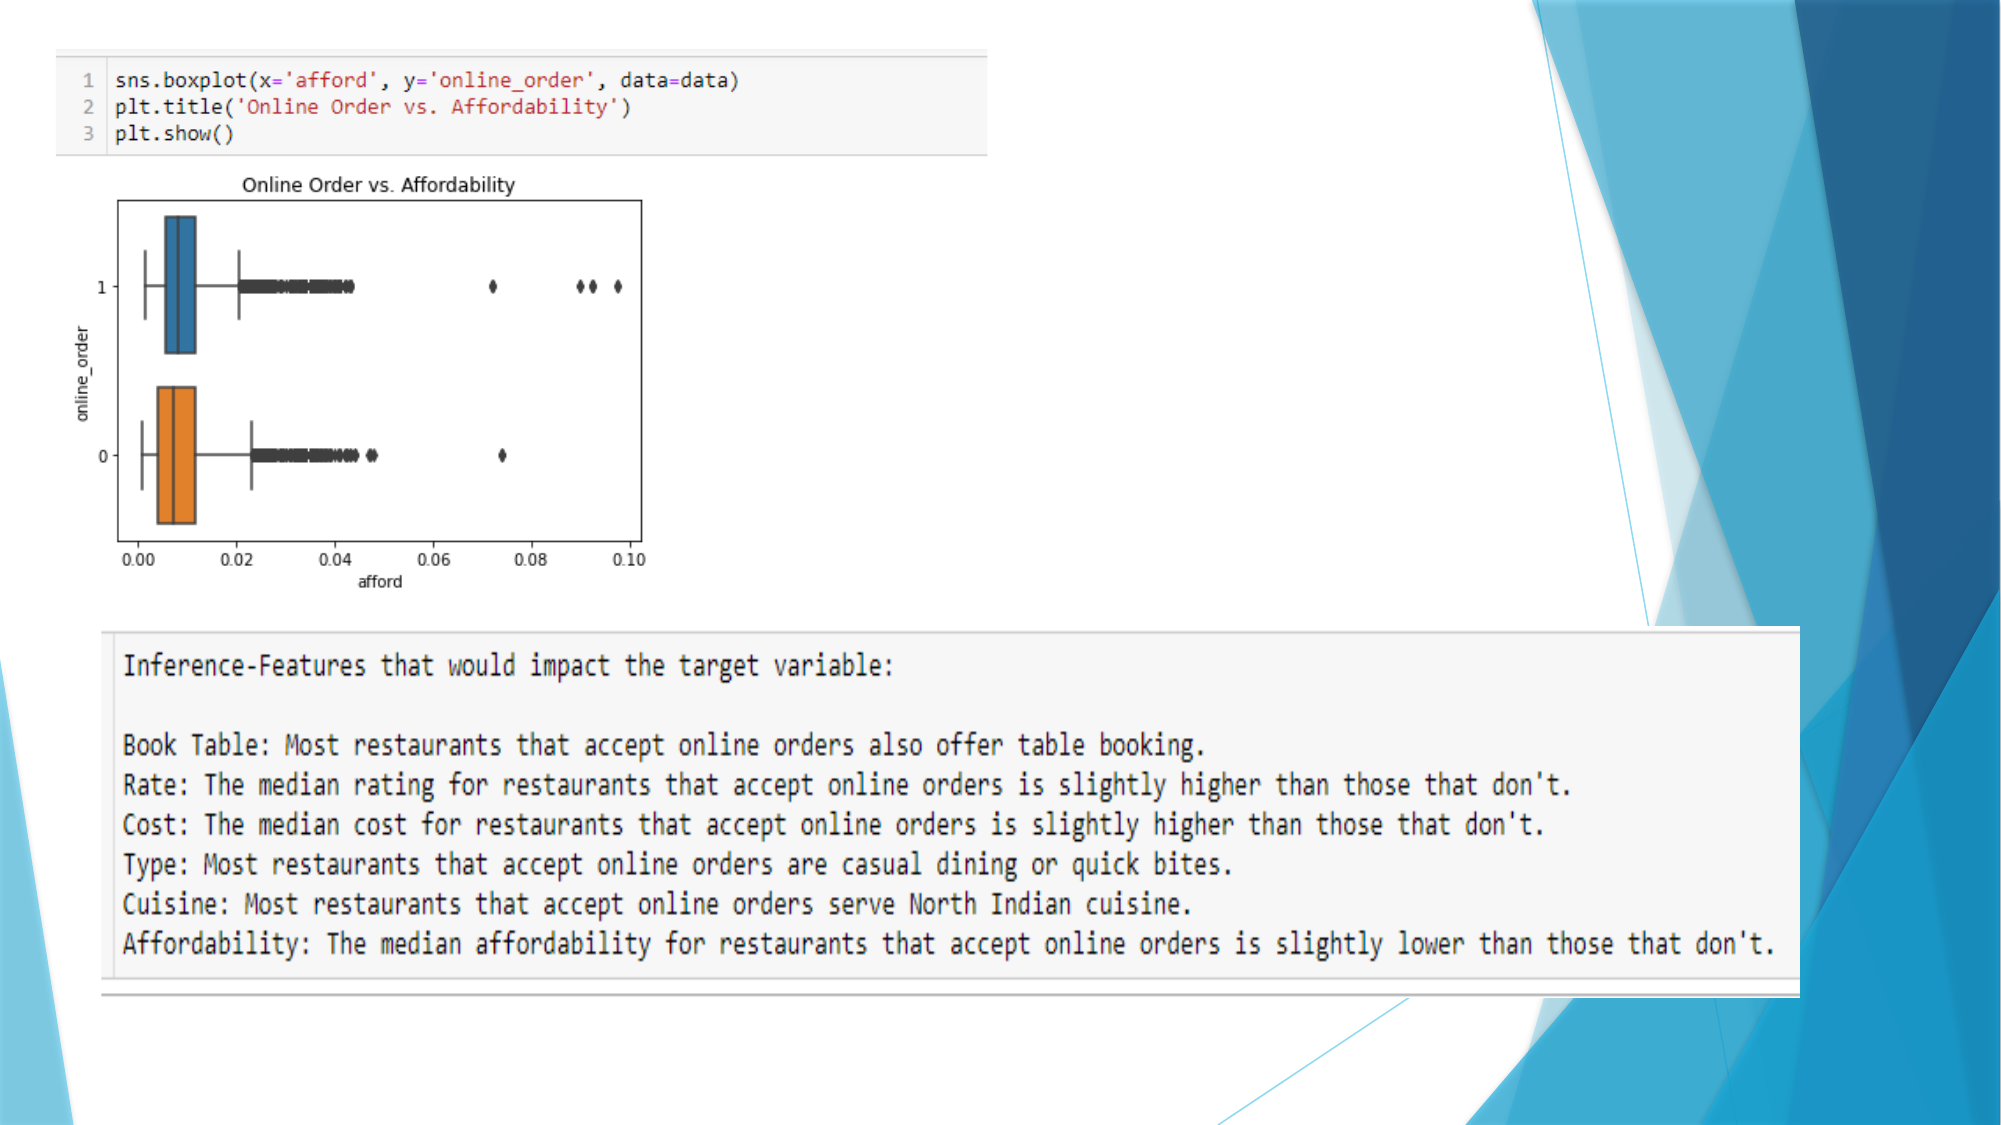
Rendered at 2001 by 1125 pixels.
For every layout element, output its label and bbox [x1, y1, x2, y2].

picture [55, 48, 1801, 998]
